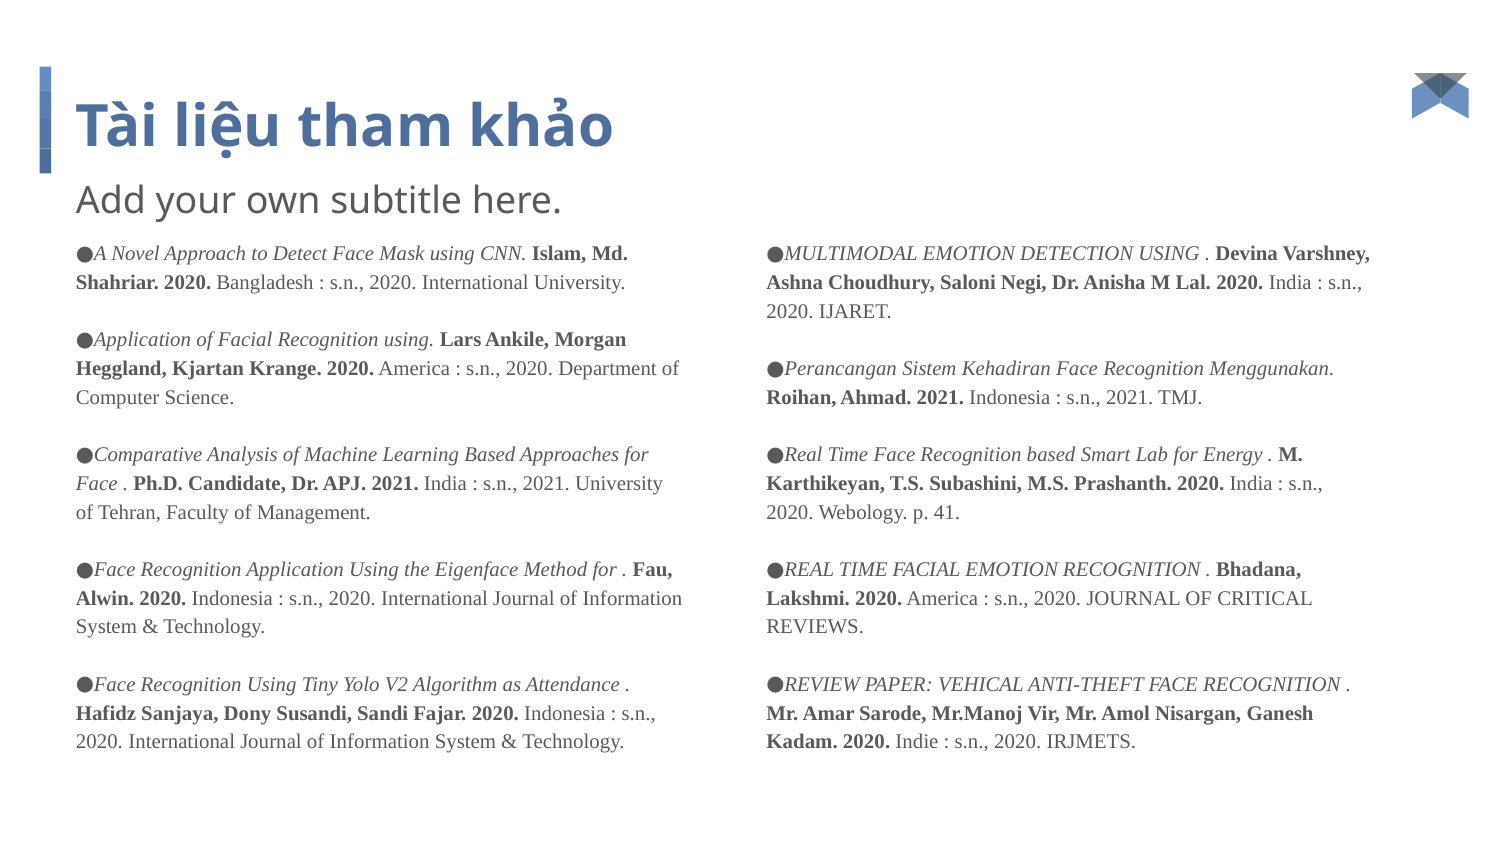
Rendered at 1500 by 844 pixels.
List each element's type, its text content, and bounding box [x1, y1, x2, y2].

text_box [1417, 67, 1464, 125]
list A Novel Approach to Detect Face Mask using CNN. Islam, Md. Shahriar. 2020. Bangladesh : s.n., 2020. International University. Application of Facial Recognition using. Lars Ankile, Morgan Heggland, Kjartan Krange. 2020. America : s.n., 2020. Department of Computer Science. Comparative Analysis of Machine Learning Based Approaches for Face . Ph.D. Candidate, Dr. APJ. 2021. India : s.n., 2021. University of Tehran, Faculty of Management. Face Recognition Application Using the Eigenface Method for . Fau, Alwin. 2020. Indonesia : s.n., 2020. International Journal of Information System & Technology. Face Recognition Using Tiny Yolo V2 Algorithm as Attendance . Hafidz Sanjaya, Dony Susandi, Sandi Fajar. 2020. Indonesia : s.n., 2020. International Journal of Information System & Technology. [60, 221, 700, 782]
title Tài liệu tham khảo [60, 72, 1449, 154]
subtitle Add your own subtitle here. [60, 154, 1449, 219]
list MULTIMODAL EMOTION DETECTION USING . Devina Varshney, Ashna Choudhury, Saloni Negi, Dr. Anisha M Lal. 2020. India : s.n., 2020. IJARET. Perancangan Sistem Kehadiran Face Recognition Menggunakan. Roihan, Ahmad. 2021. Indonesia : s.n., 2021. TMJ. Real Time Face Recognition based Smart Lab for Energy . M. Karthikeyan, T.S. Subashini, M.S. Prashanth. 2020. India : s.n., 2020. Webology. p. 41. REAL TIME FACIAL EMOTION RECOGNITION . Bhadana, Lakshmi. 2020. America : s.n., 2020. JOURNAL OF CRITICAL REVIEWS. REVIEW PAPER: VEHICAL ANTI-THEFT FACE RECOGNITION . Mr. Amar Sarode, Mr.Manoj Vir, Mr. Amol Nisargan, Ganesh Kadam. 2020. Indie : s.n., 2020. IRJMETS. [751, 221, 1390, 782]
